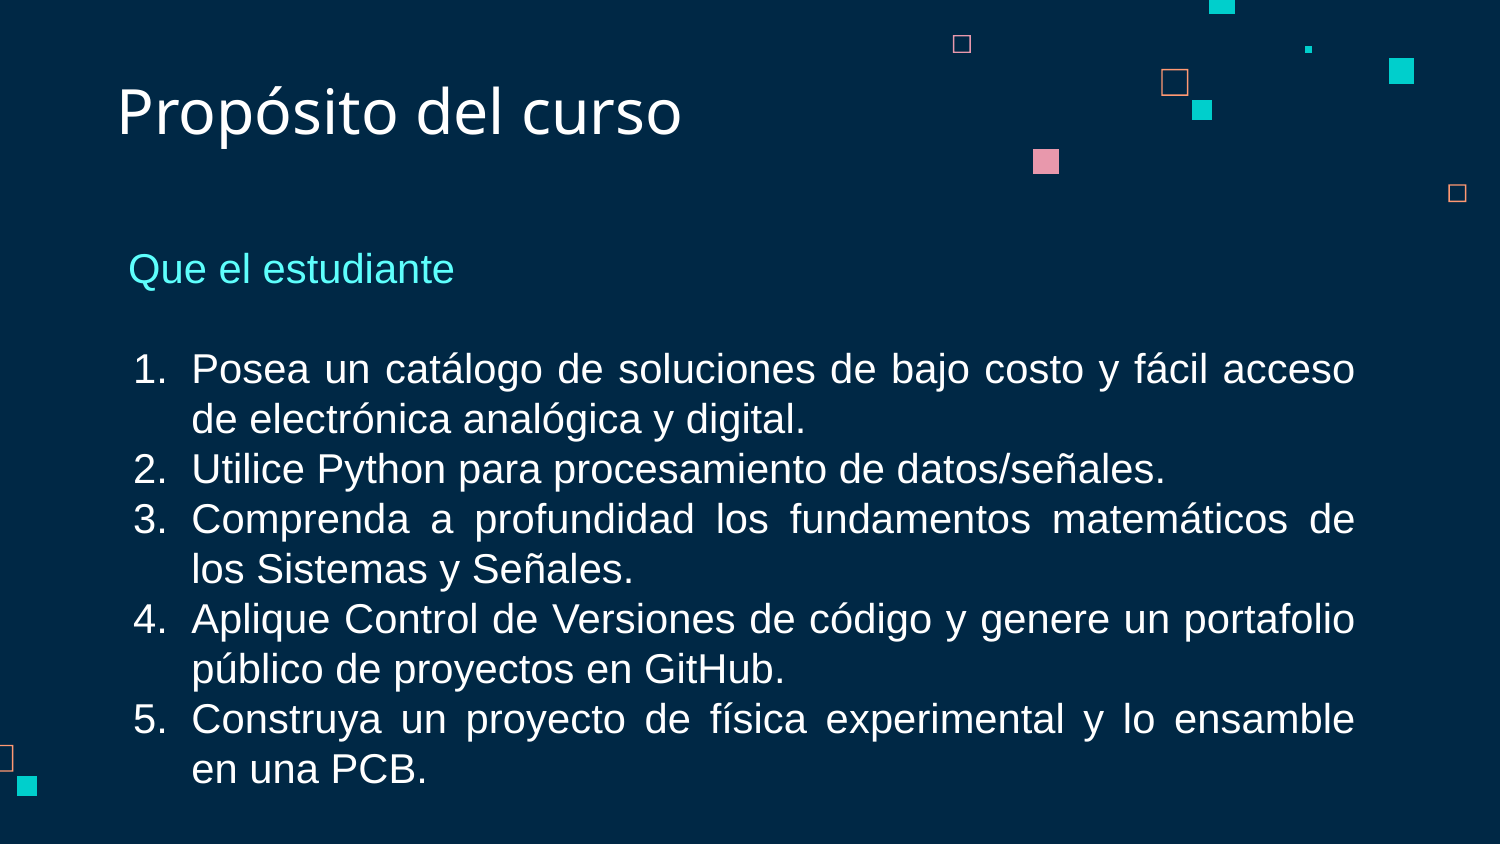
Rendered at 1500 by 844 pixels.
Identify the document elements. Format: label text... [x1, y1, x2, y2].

title Propósito del curso [101, 67, 878, 163]
text_box Que el estudiante Posea un catálogo de soluciones de bajo costo y fácil acceso de electrónica analógica y digital. Utilice Python para procesamiento de datos/señales. Comprenda a profundidad los fundamentos matemáticos de los Sistemas y Señales. Aplique Control de Versiones de código y genere un portafolio público de proyectos en GitHub. Construya un proyecto de física experimental y lo ensamble en una PCB. [101, 226, 1372, 844]
